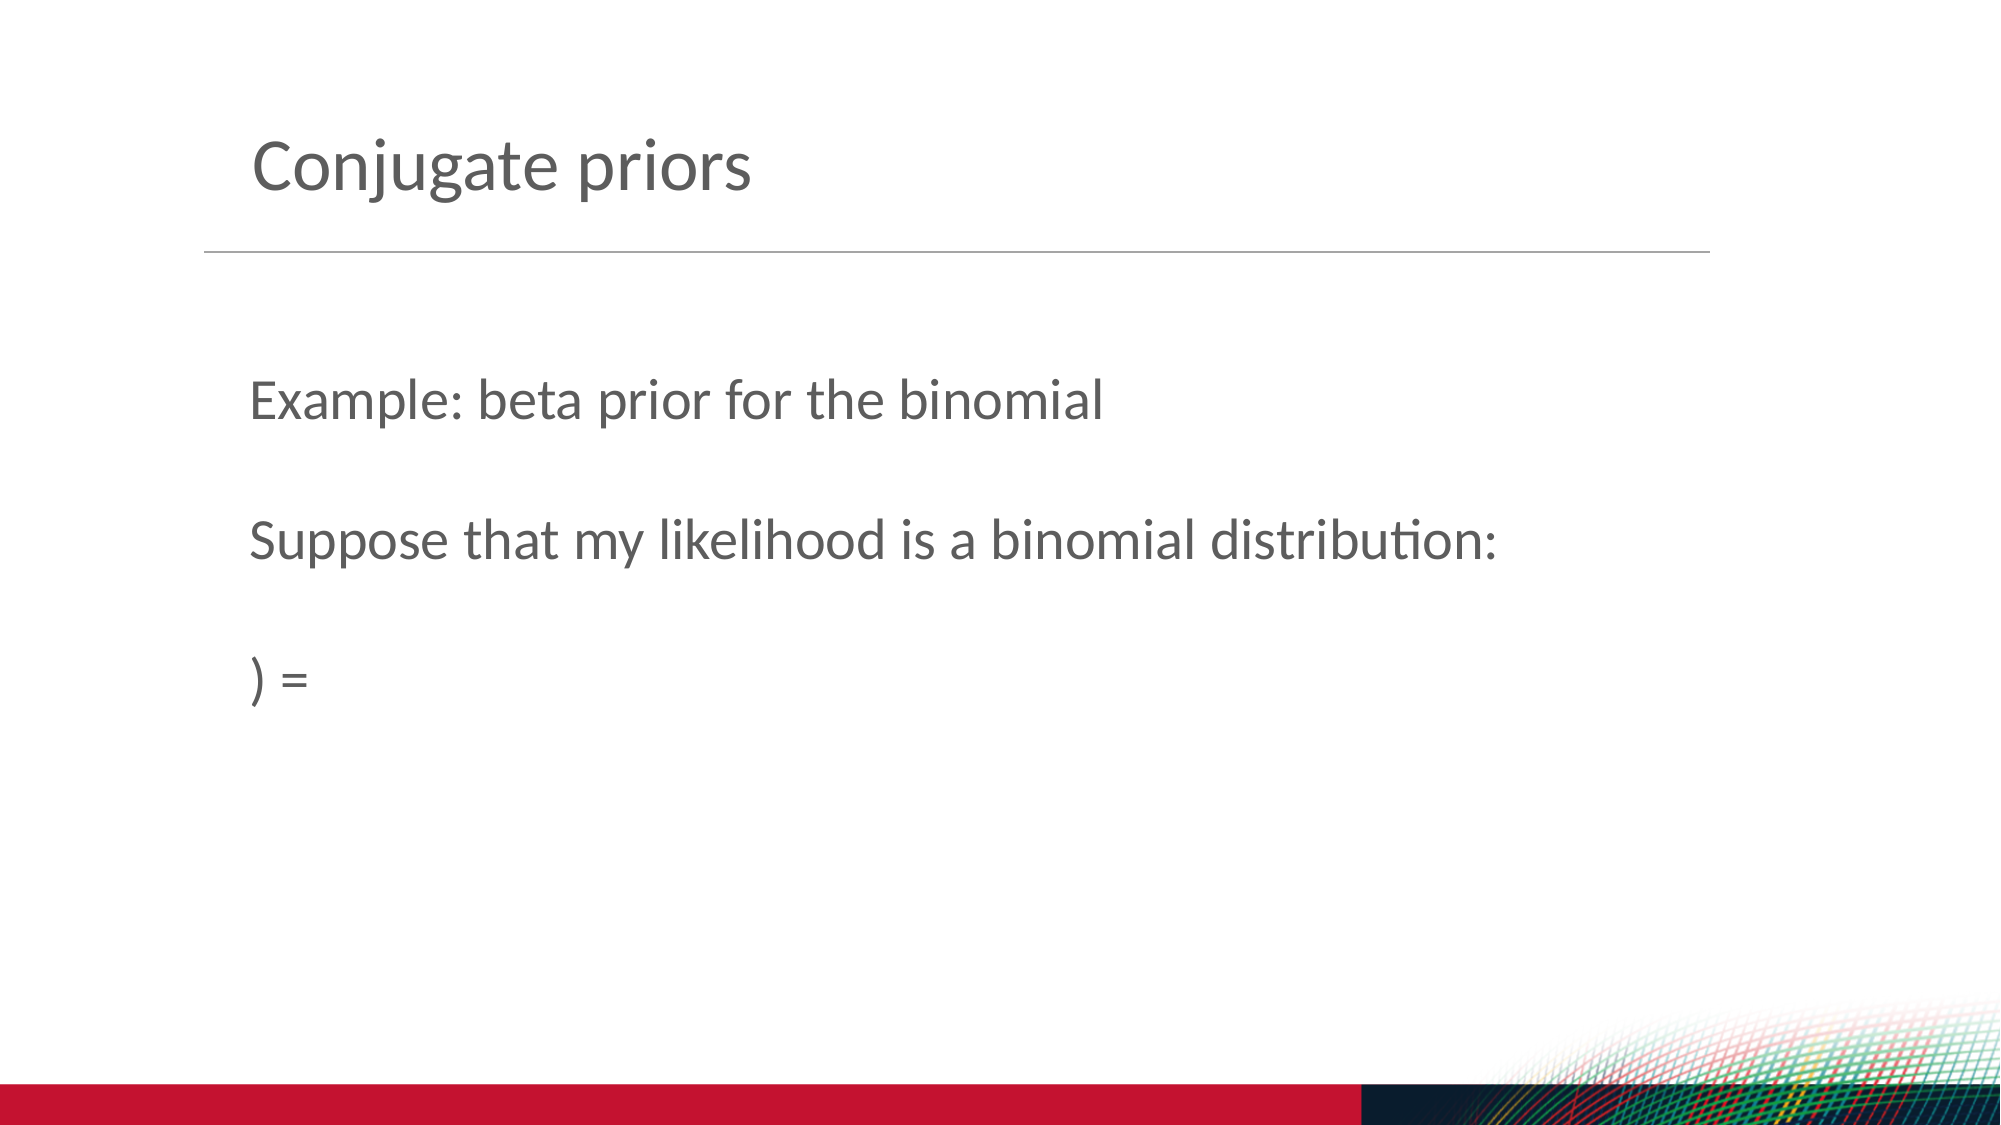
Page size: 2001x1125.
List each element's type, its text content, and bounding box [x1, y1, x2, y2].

list Conjugate priors [204, 113, 1170, 220]
picture [0, 958, 2000, 1125]
